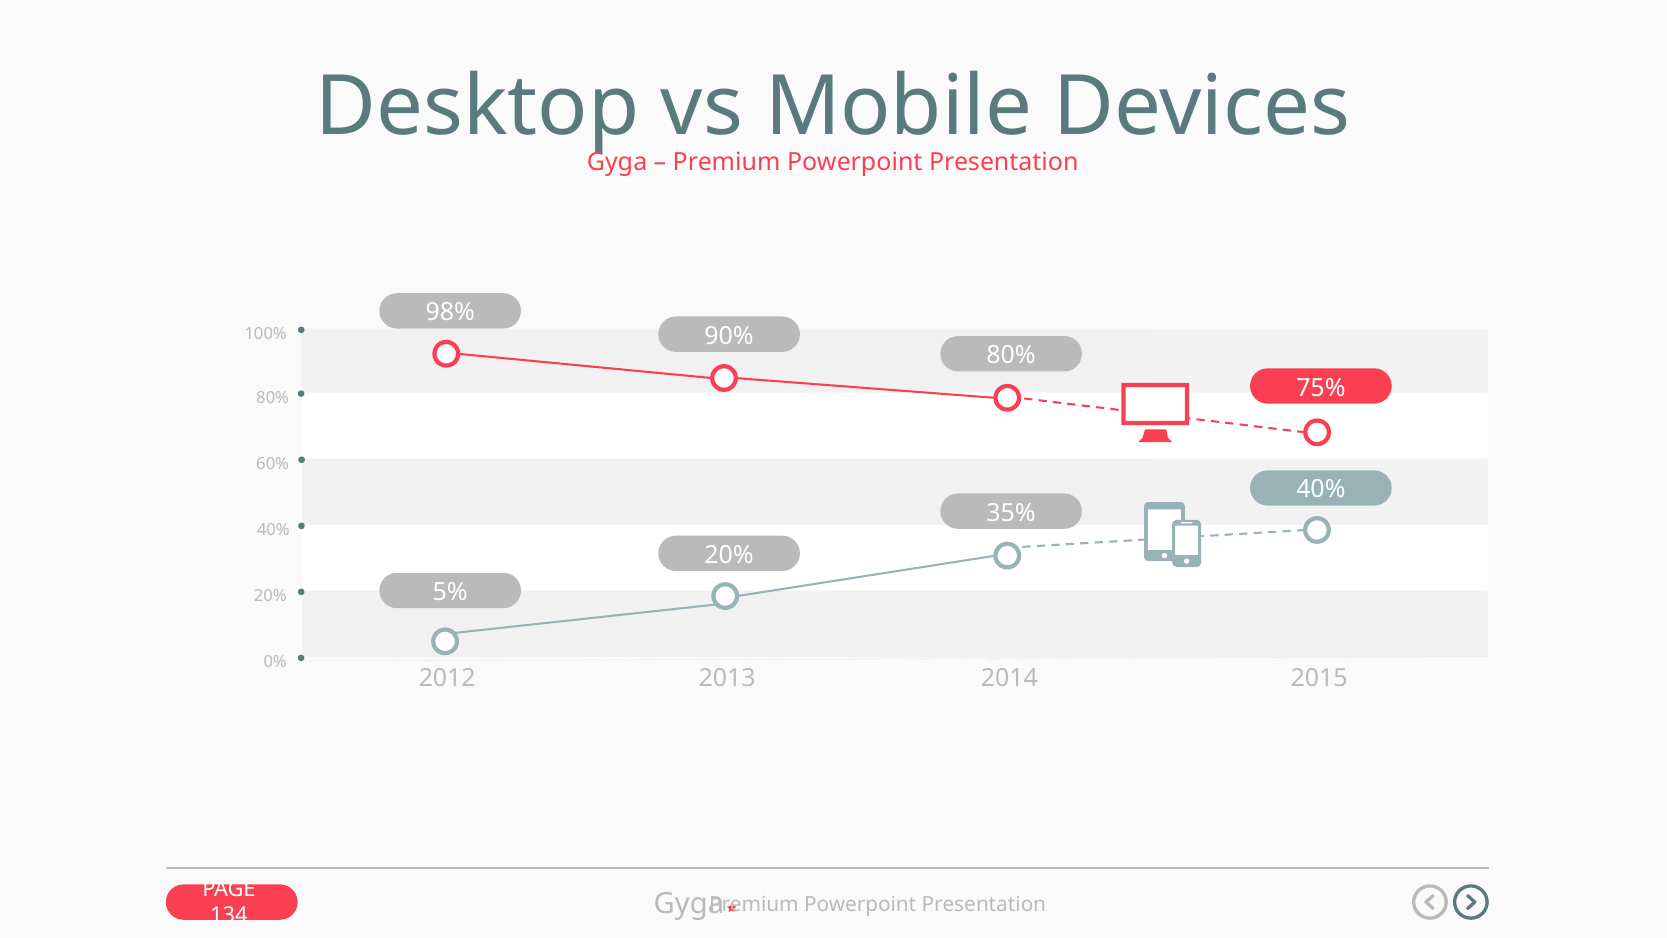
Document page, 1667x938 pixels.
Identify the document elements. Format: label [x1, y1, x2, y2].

text_box [165, 291, 1489, 689]
list [0, 43, 1667, 185]
